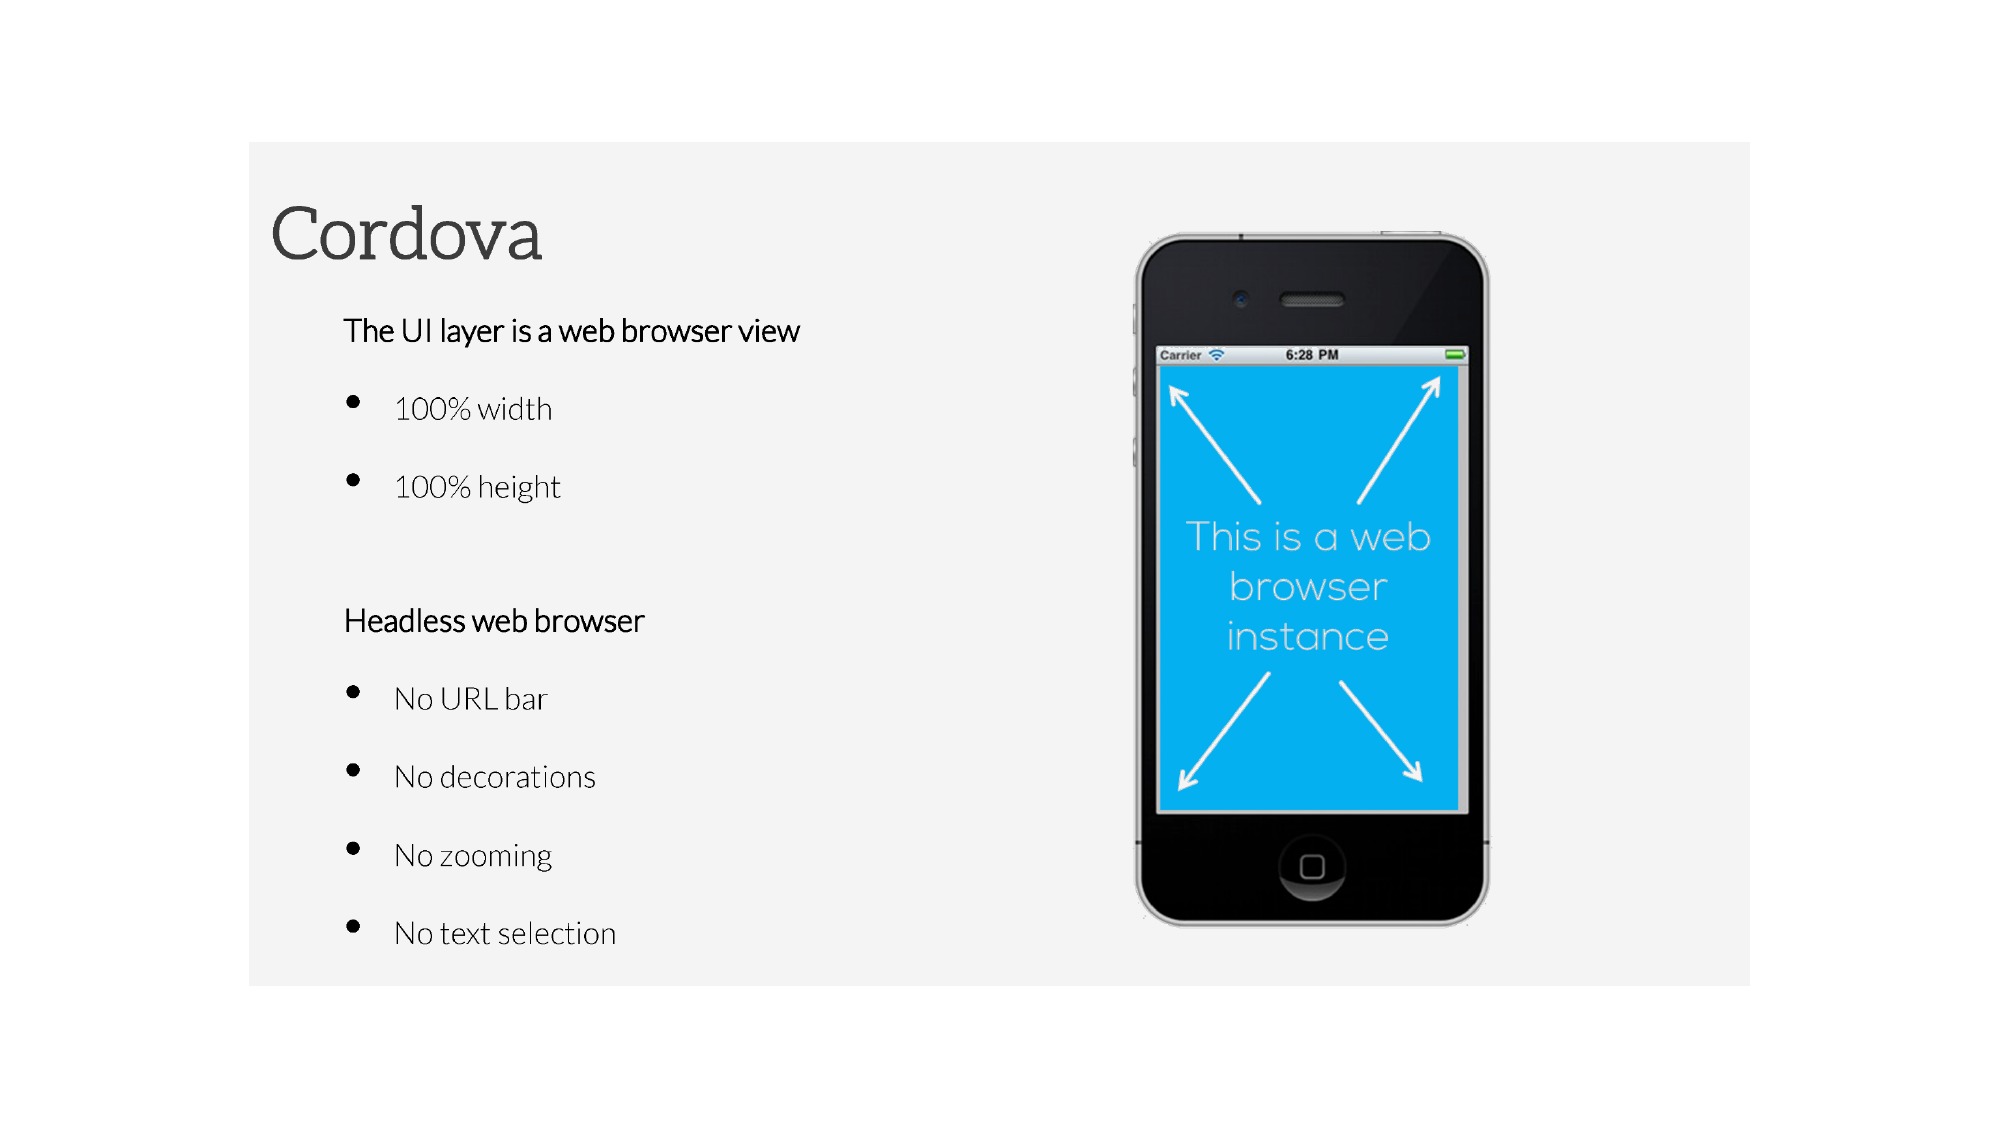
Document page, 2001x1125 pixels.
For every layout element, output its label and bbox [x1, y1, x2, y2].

picture [249, 142, 1750, 986]
